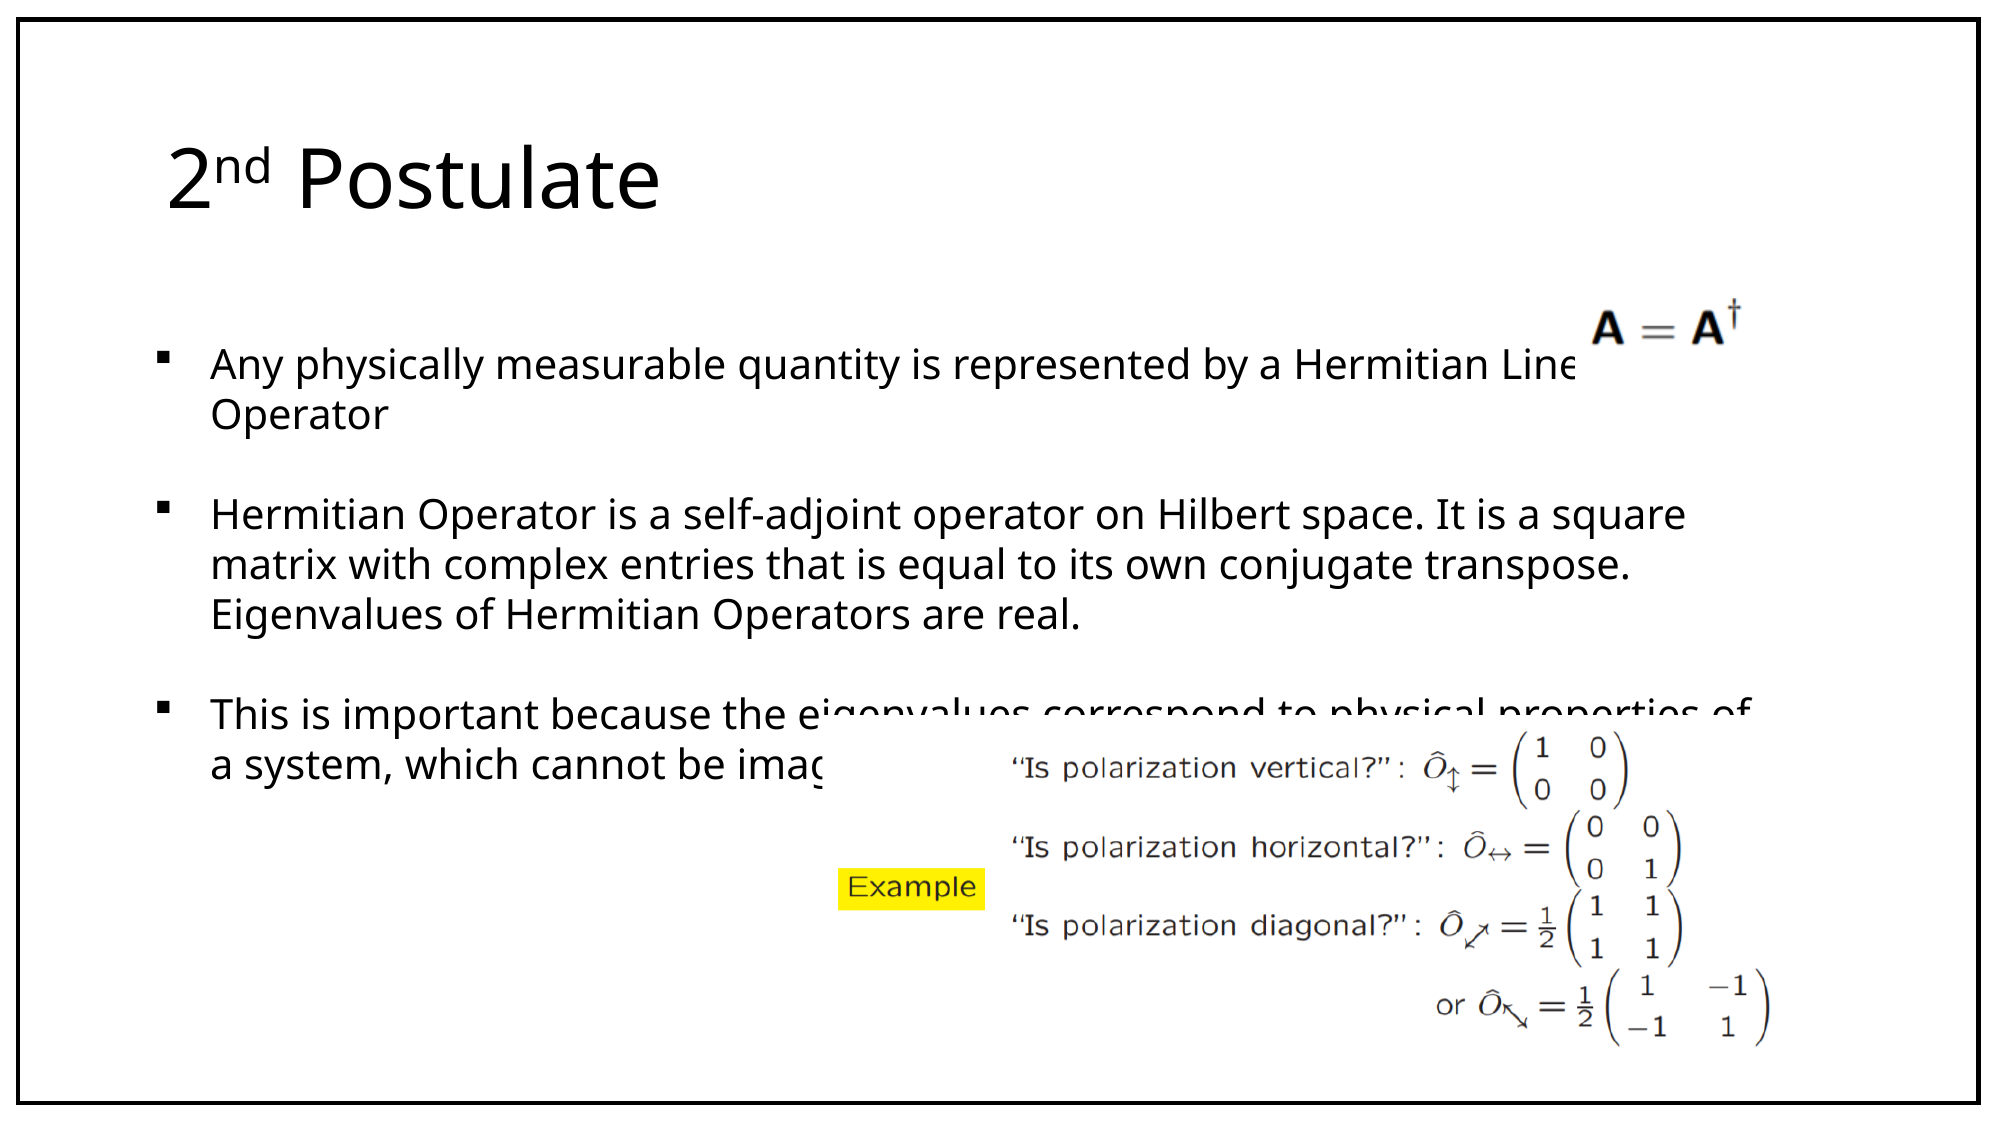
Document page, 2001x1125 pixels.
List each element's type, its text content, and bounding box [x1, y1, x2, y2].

picture [1575, 298, 1809, 384]
text_box Any physically measurable quantity is represented by a Hermitian Linear Operator Hermitian Operator is a self-adjoint operator on Hilbert space. It is a square matrix with complex entries that is equal to its own conjugate transpose. Eigenvalues of Hermitian Operators are real. This is important because the eigenvalues correspond to physical properties of a system, which cannot be imaginary or complex. [138, 330, 1781, 796]
picture [822, 715, 1781, 1060]
text_box [17, 19, 1980, 1104]
